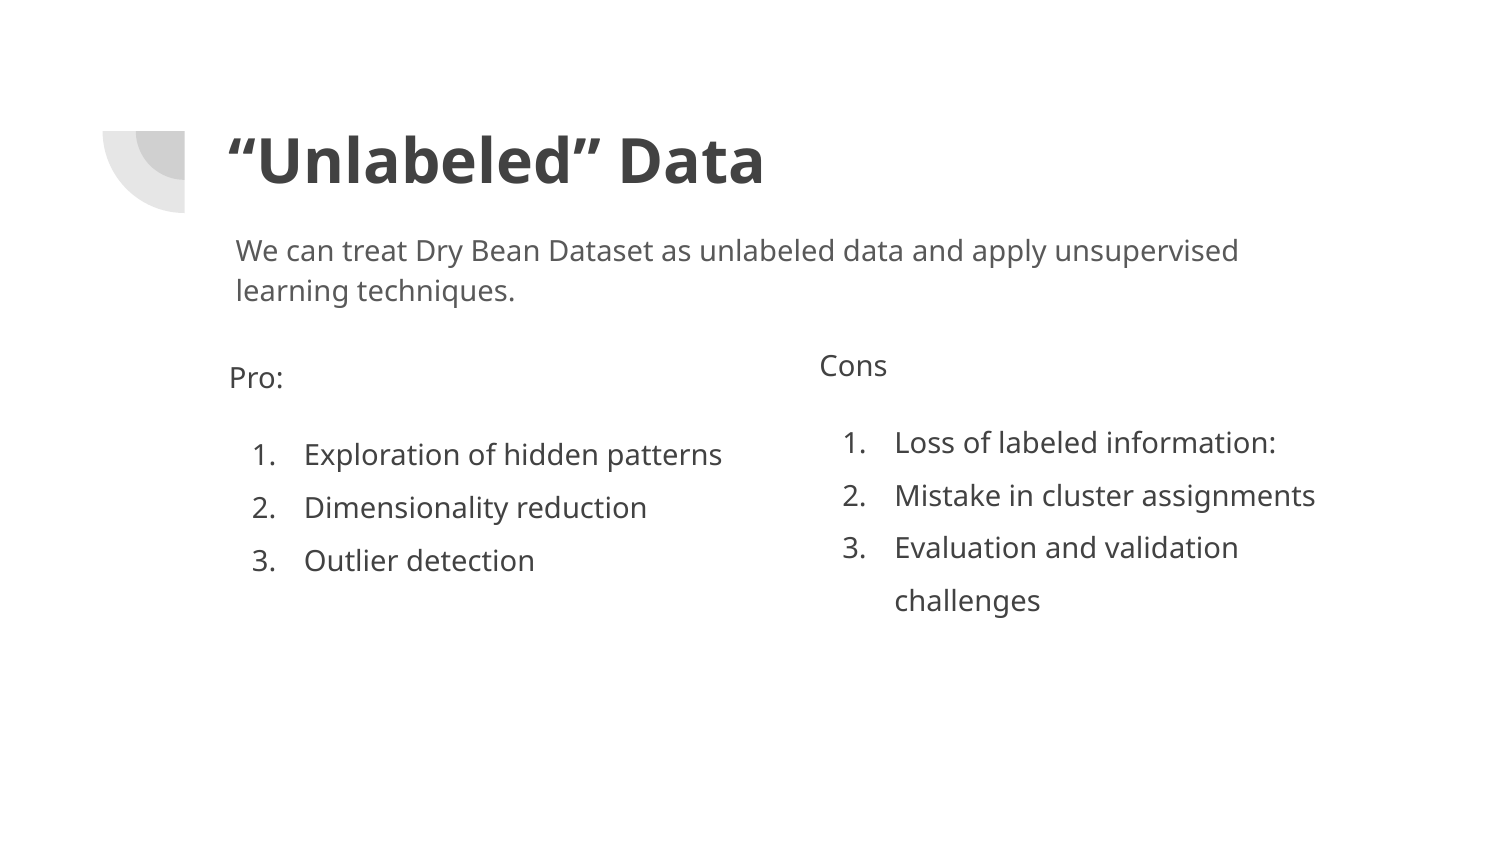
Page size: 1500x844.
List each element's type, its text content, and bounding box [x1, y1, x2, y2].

text_box We can treat Dry Bean Dataset as unlabeled data and apply unsupervised learning techniques. [220, 211, 1311, 322]
list Pro: Exploration of hidden patterns Dimensionality reduction Outlier detection [213, 326, 777, 744]
list Cons Loss of labeled information: Mistake in cluster assignments Evaluation and validation challenges [804, 326, 1368, 744]
title “Unlabeled” Data [213, 106, 1368, 271]
